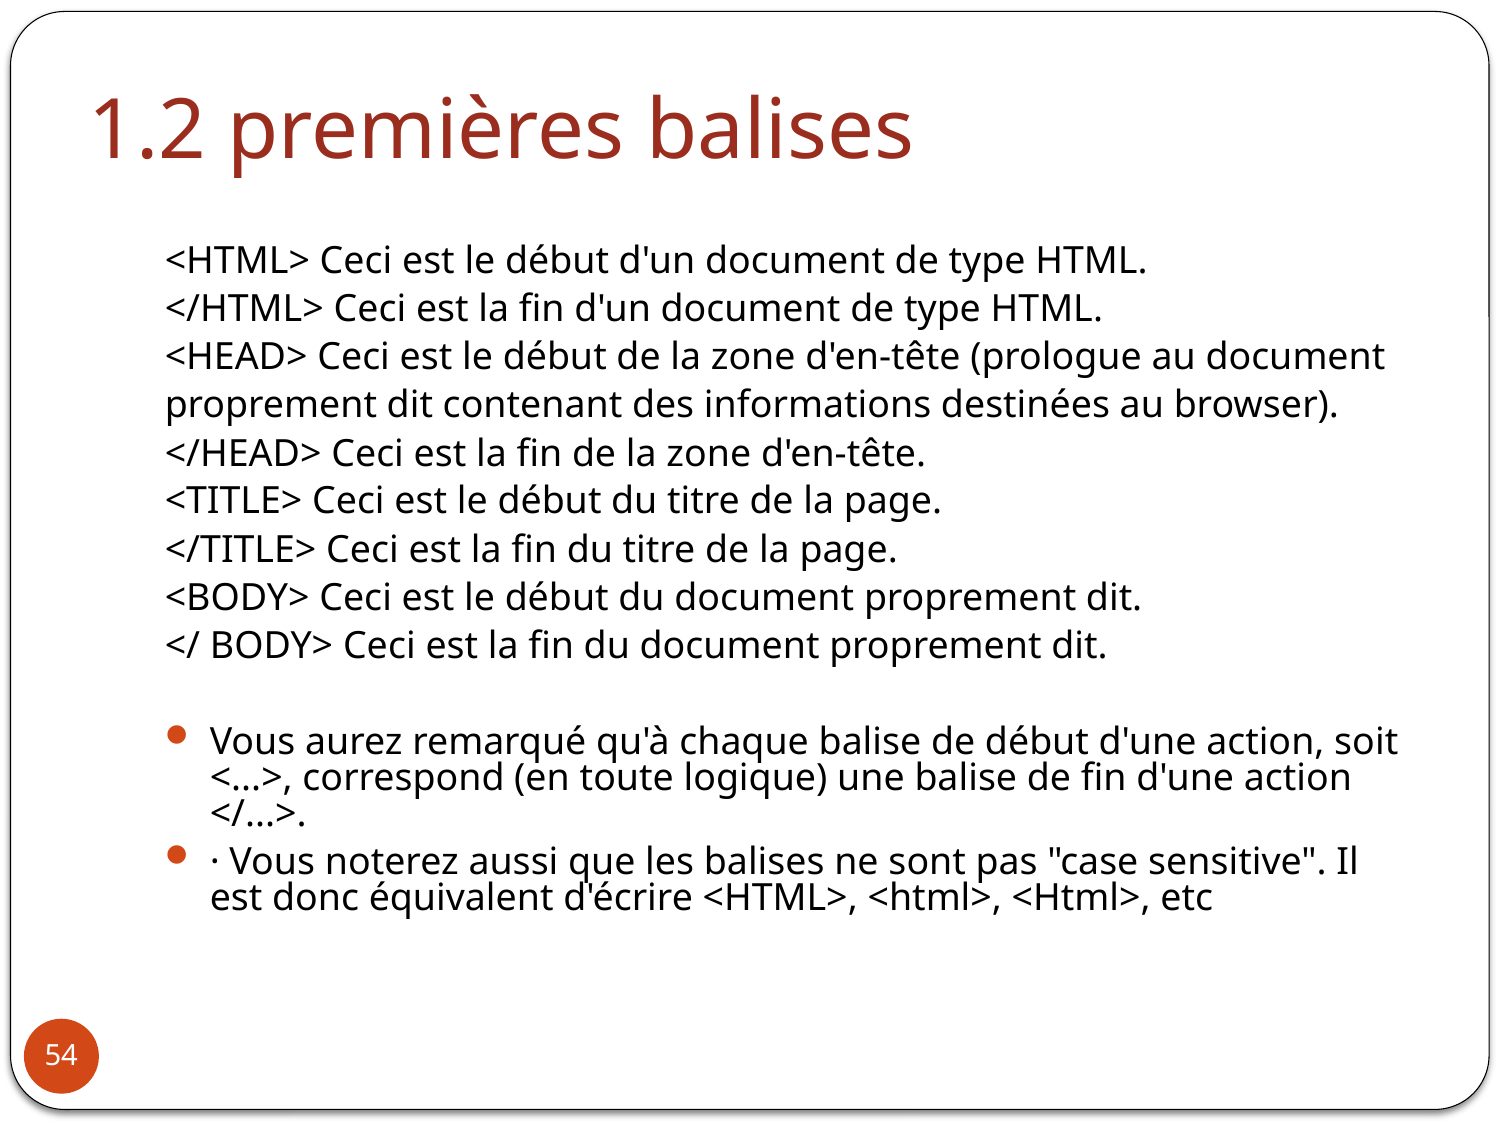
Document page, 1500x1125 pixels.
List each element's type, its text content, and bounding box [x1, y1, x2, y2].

title 1.2 premières balises [73, 57, 1424, 191]
slide_number 54 [23, 1018, 99, 1094]
list <HTML> Ceci est le début d'un document de type HTML. </HTML> Ceci est la fin d'un document de type HTML. <HEAD> Ceci est le début de la zone d'en-tête (prologue au document proprement dit contenant des informations destinées au browser). </HEAD> Ceci est la fin de la zone d'en-tête. <TITLE> Ceci est le début du titre de la page. </TITLE> Ceci est la fin du titre de la page. <BODY> Ceci est le début du document proprement dit. </ BODY> Ceci est la fin du document proprement dit. Vous aurez remarqué qu'à chaque balise de début d'une action, soit <...>, correspond (en toute logique) une balise de fin d'une action </...>. · Vous noterez aussi que les balises ne sont pas "case sensitive". Il est donc équivalent d'écrire <HTML>, <html>, <Html>, etc [150, 237, 1425, 988]
